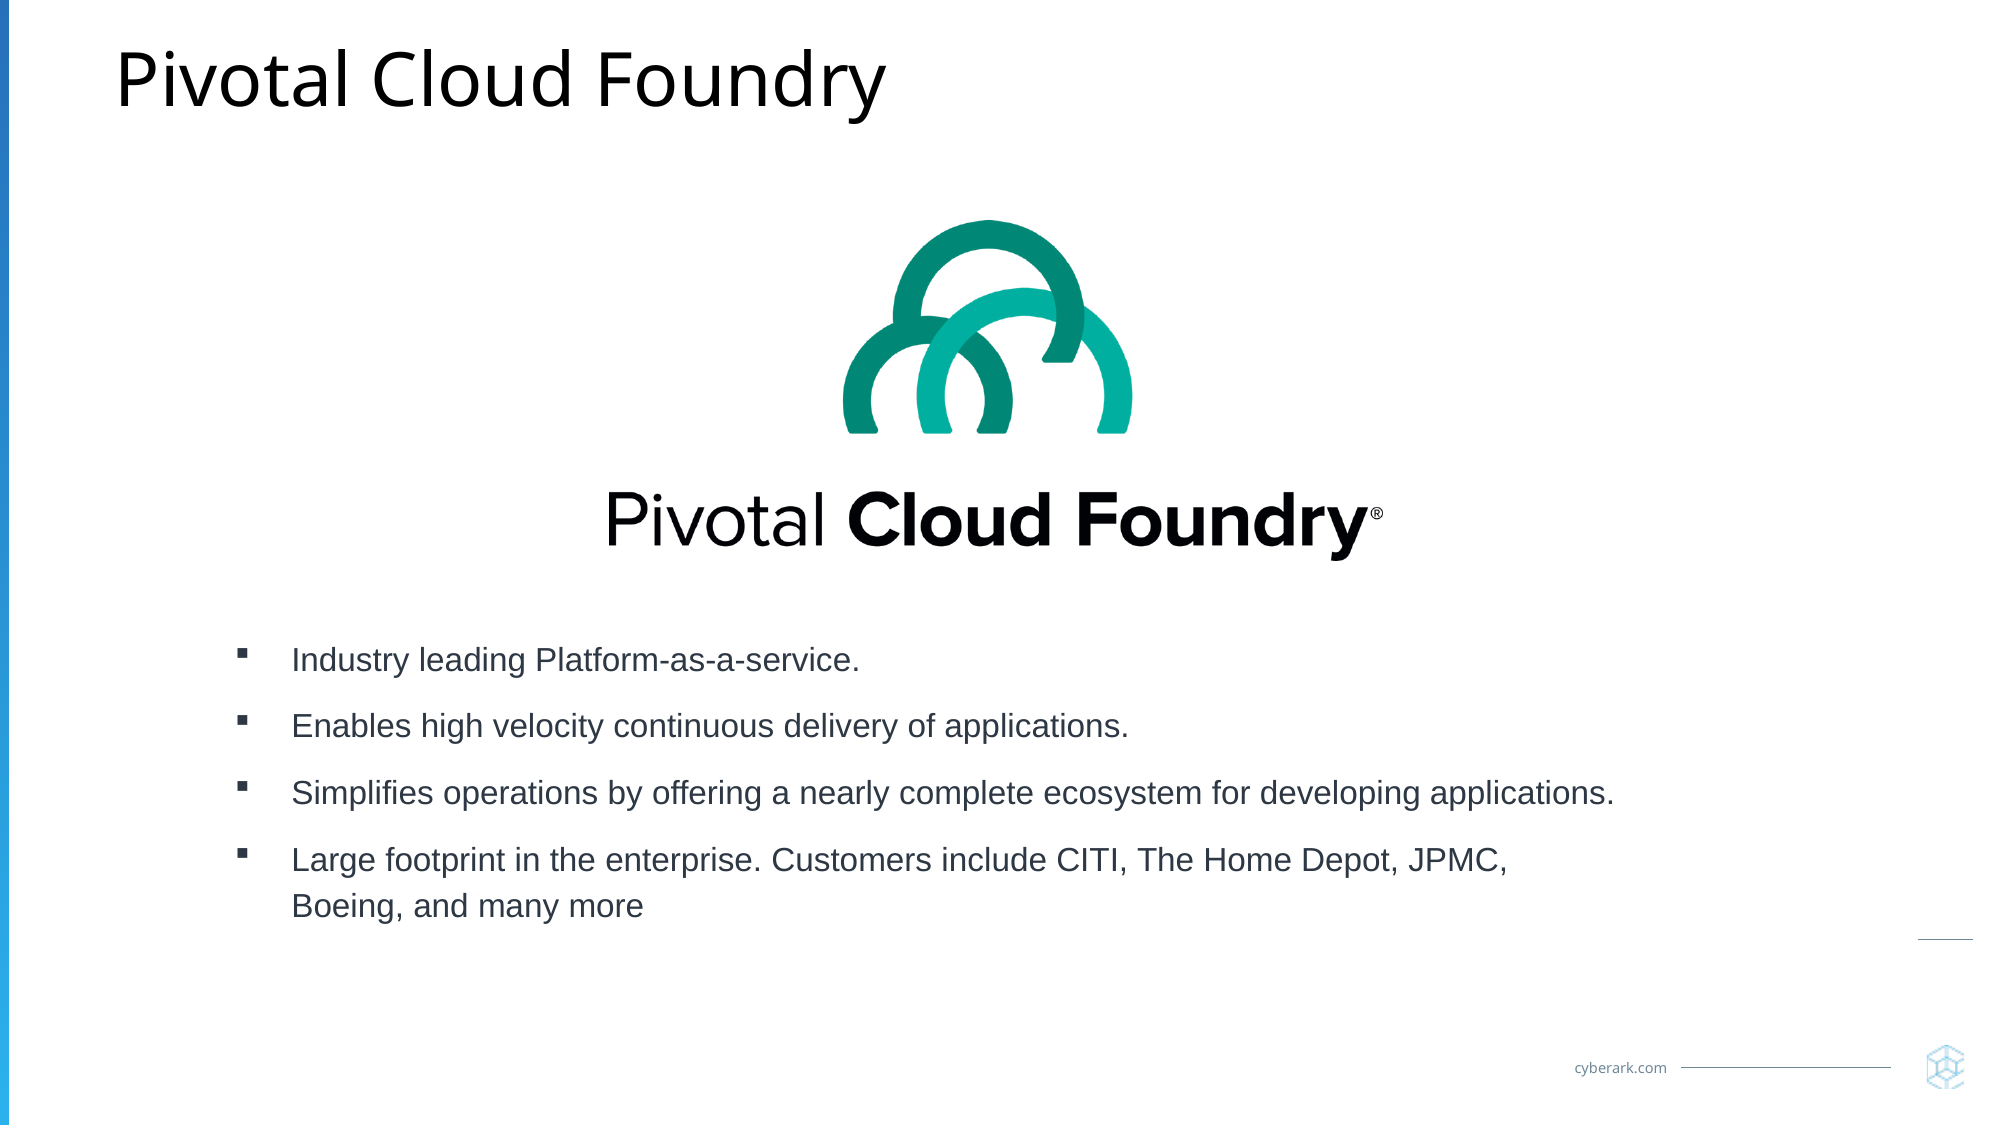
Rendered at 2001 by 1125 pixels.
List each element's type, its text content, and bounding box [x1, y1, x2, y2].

text_box Industry leading Platform-as-a-service. Enables high velocity continuous delivery of applications. Simplifies operations by offering a nearly complete ecosystem for developing applications. Large footprint in the enterprise. Customers include CITI, The Home Depot, JPMC, Boeing, and many more [219, 624, 1645, 964]
title Pivotal Cloud Foundry [99, 0, 1900, 164]
picture [609, 220, 1383, 561]
